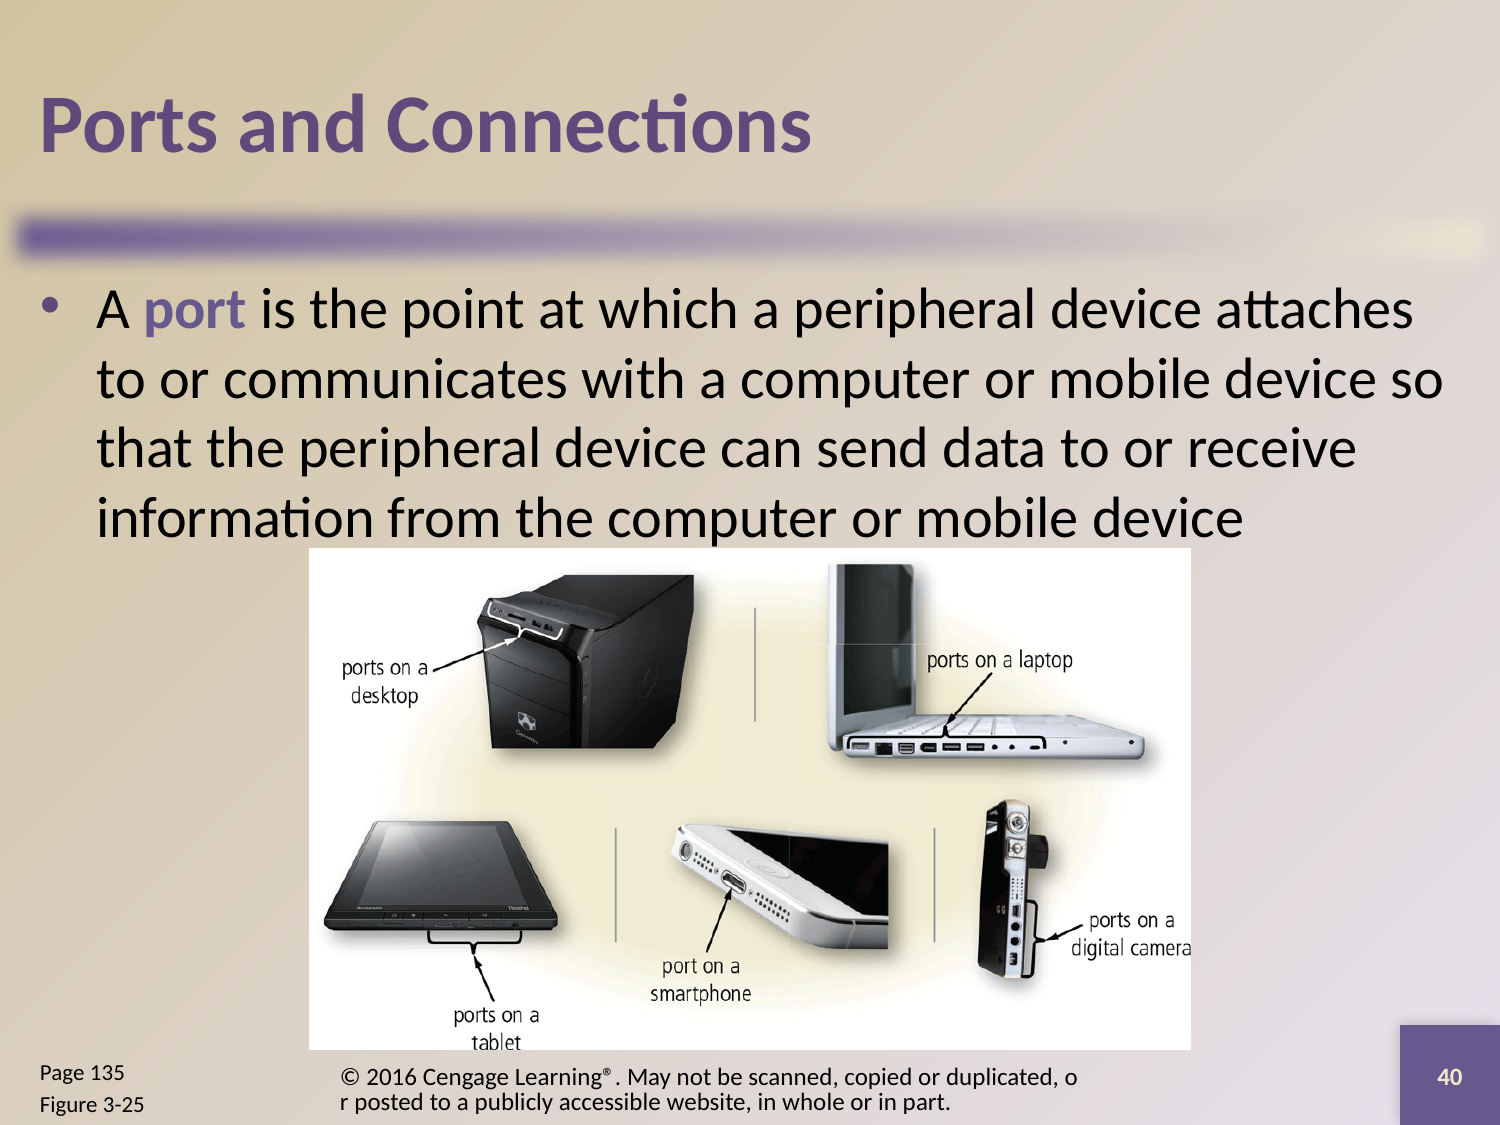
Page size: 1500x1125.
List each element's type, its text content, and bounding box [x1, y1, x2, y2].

footer © 2016 Cengage Learning®. May not be scanned, copied or duplicated, or posted to a publicly accessible website, in whole or in part. [324, 1058, 1100, 1105]
slide_number 40 [1400, 1025, 1500, 1125]
title Ports and Connections [24, 24, 1475, 213]
picture [308, 548, 1192, 1051]
list A port is the point at which a peripheral device attaches to or communicates with a computer or mobile device so that the peripheral device can send data to or receive information from the computer or mobile device [24, 262, 1475, 1025]
list Page 135 Figure 3-25 [24, 1050, 300, 1125]
